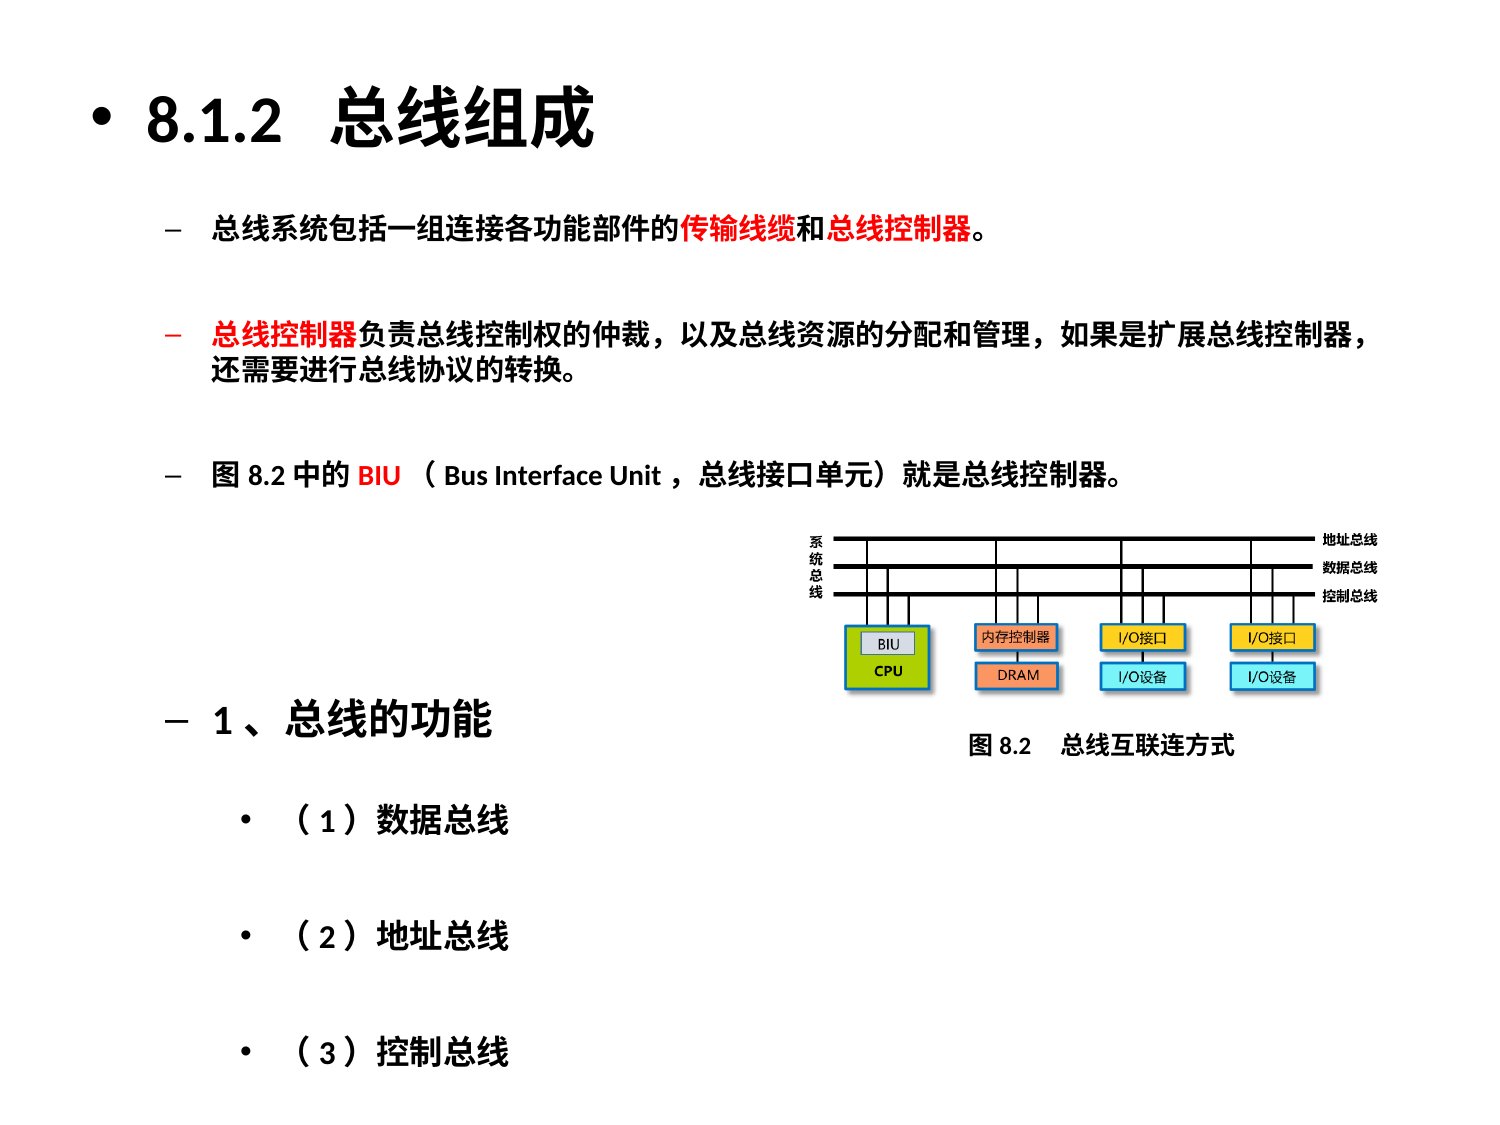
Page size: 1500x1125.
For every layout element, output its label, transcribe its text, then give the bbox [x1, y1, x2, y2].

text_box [785, 503, 1394, 768]
list 8.1.2 总线组成 总线系统包括一组连接各功能部件的传输线缆和总线控制器。 总线控制器负责总线控制权的仲裁，以及总线资源的分配和管理，如果是扩展总线控制器，还需要进行总线协议的转换。 图8.2中的BIU（Bus Interface Unit，总线接口单元）就是总线控制器。 1、总线的功能 （1）数据总线 （2）地址总线 （3）控制总线 常见的控制信号有：存储器读、存储器写、I/O读、I/O写、传输应答、总线请求、总线许可、总线正忙、中断请求、中断响应、时钟信号、复位信号等。 [75, 68, 1425, 811]
